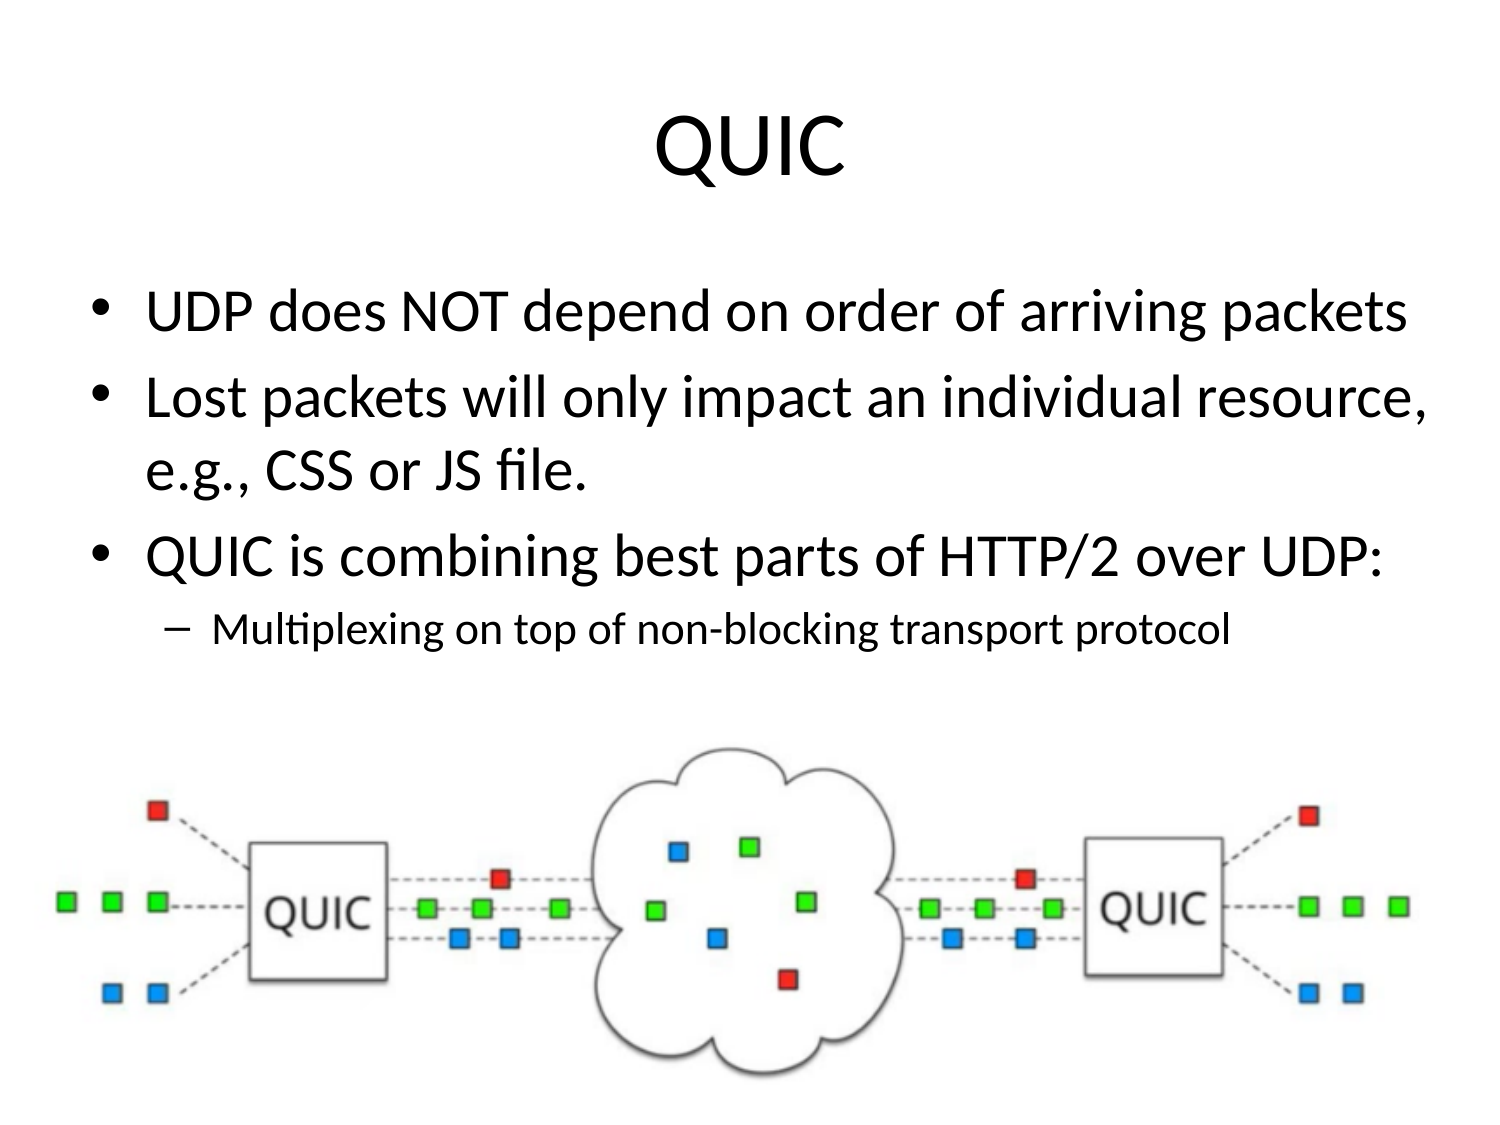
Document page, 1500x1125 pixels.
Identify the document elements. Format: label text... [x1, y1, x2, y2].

picture [0, 718, 1500, 1125]
list UDP does NOT depend on order of arriving packets Lost packets will only impact an individual resource, e.g., CSS or JS file. QUIC is combining best parts of HTTP/2 over UDP: Multiplexing on top of non-blocking transport protocol [75, 262, 1473, 716]
title QUIC [75, 45, 1425, 233]
